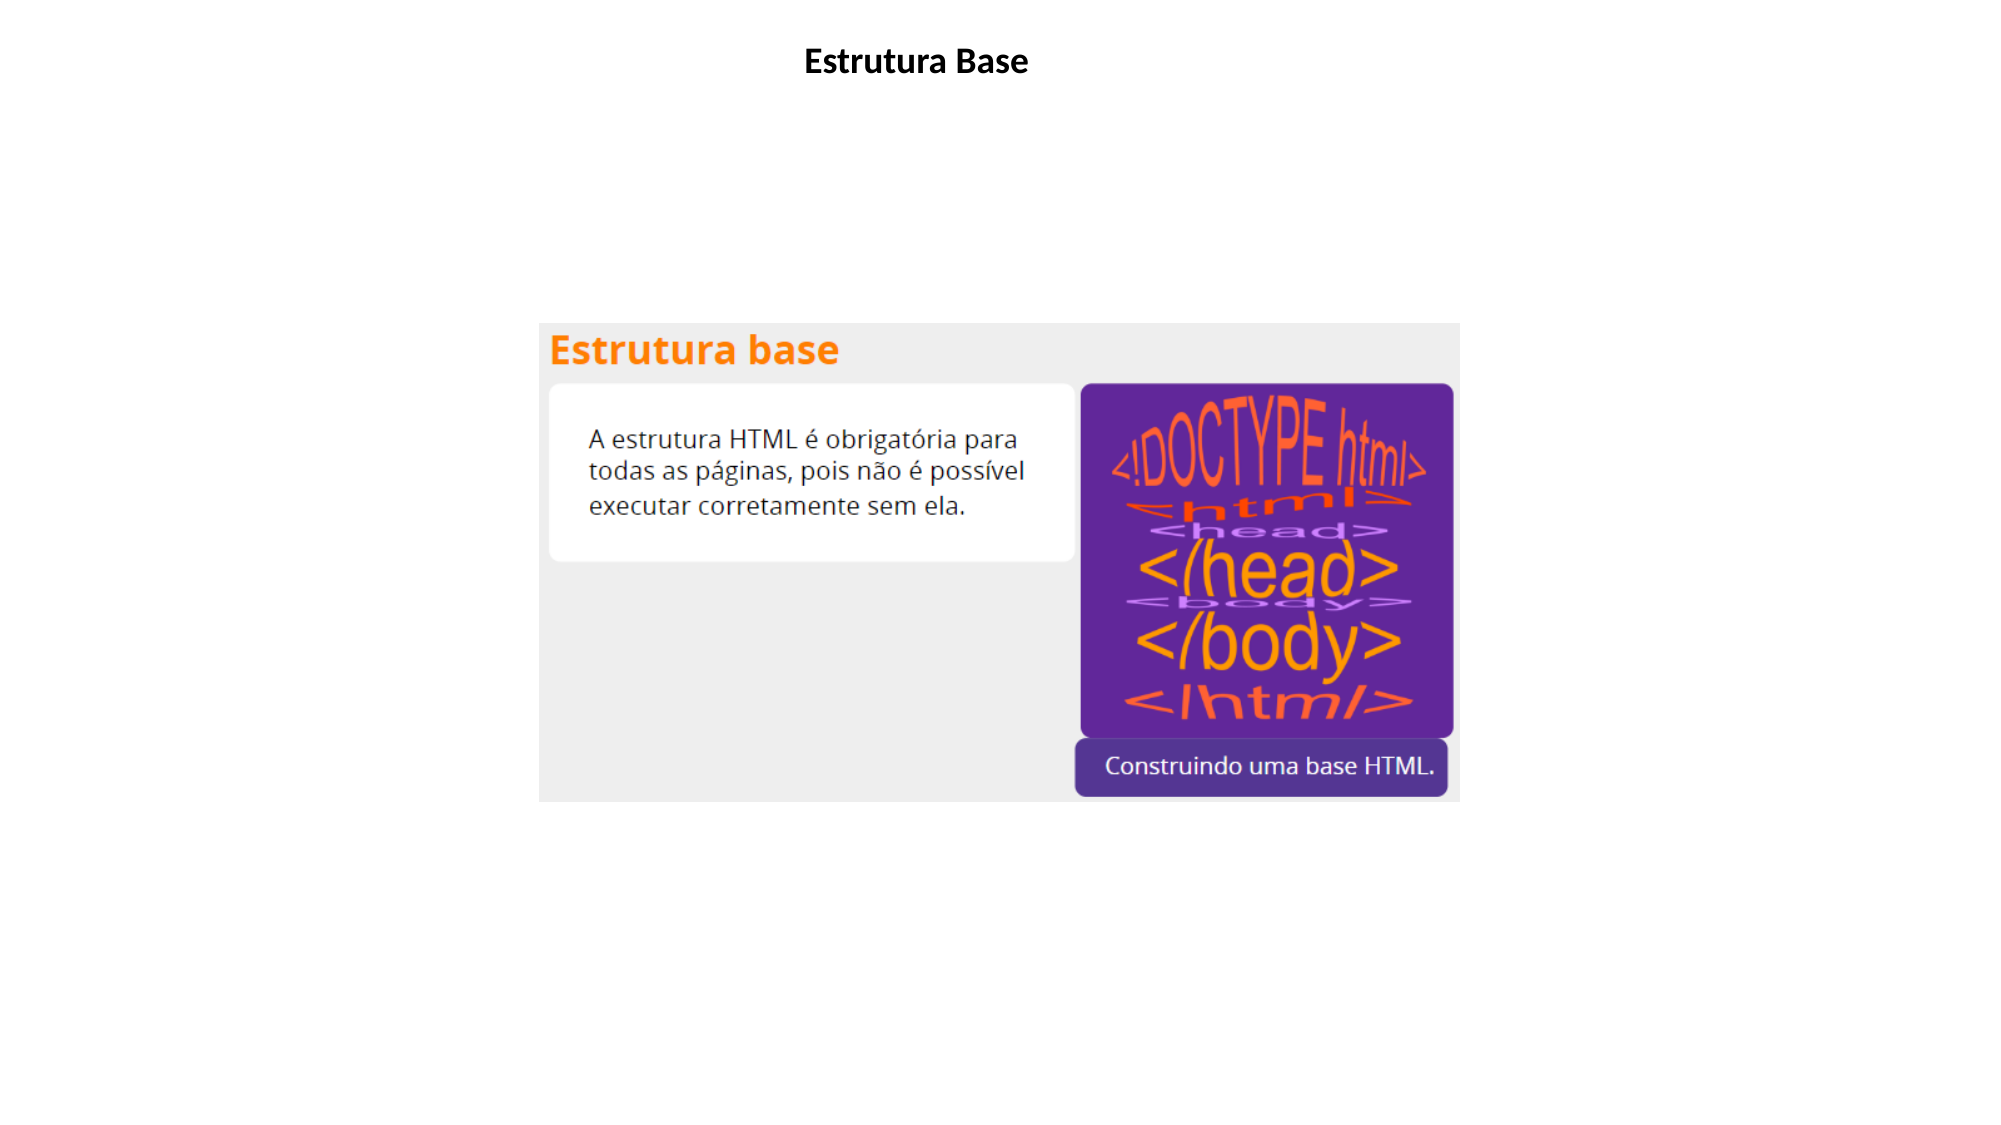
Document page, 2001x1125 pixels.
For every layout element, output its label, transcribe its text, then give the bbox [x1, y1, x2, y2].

text_box Estrutura Base [774, 28, 1060, 89]
picture [539, 323, 1460, 802]
